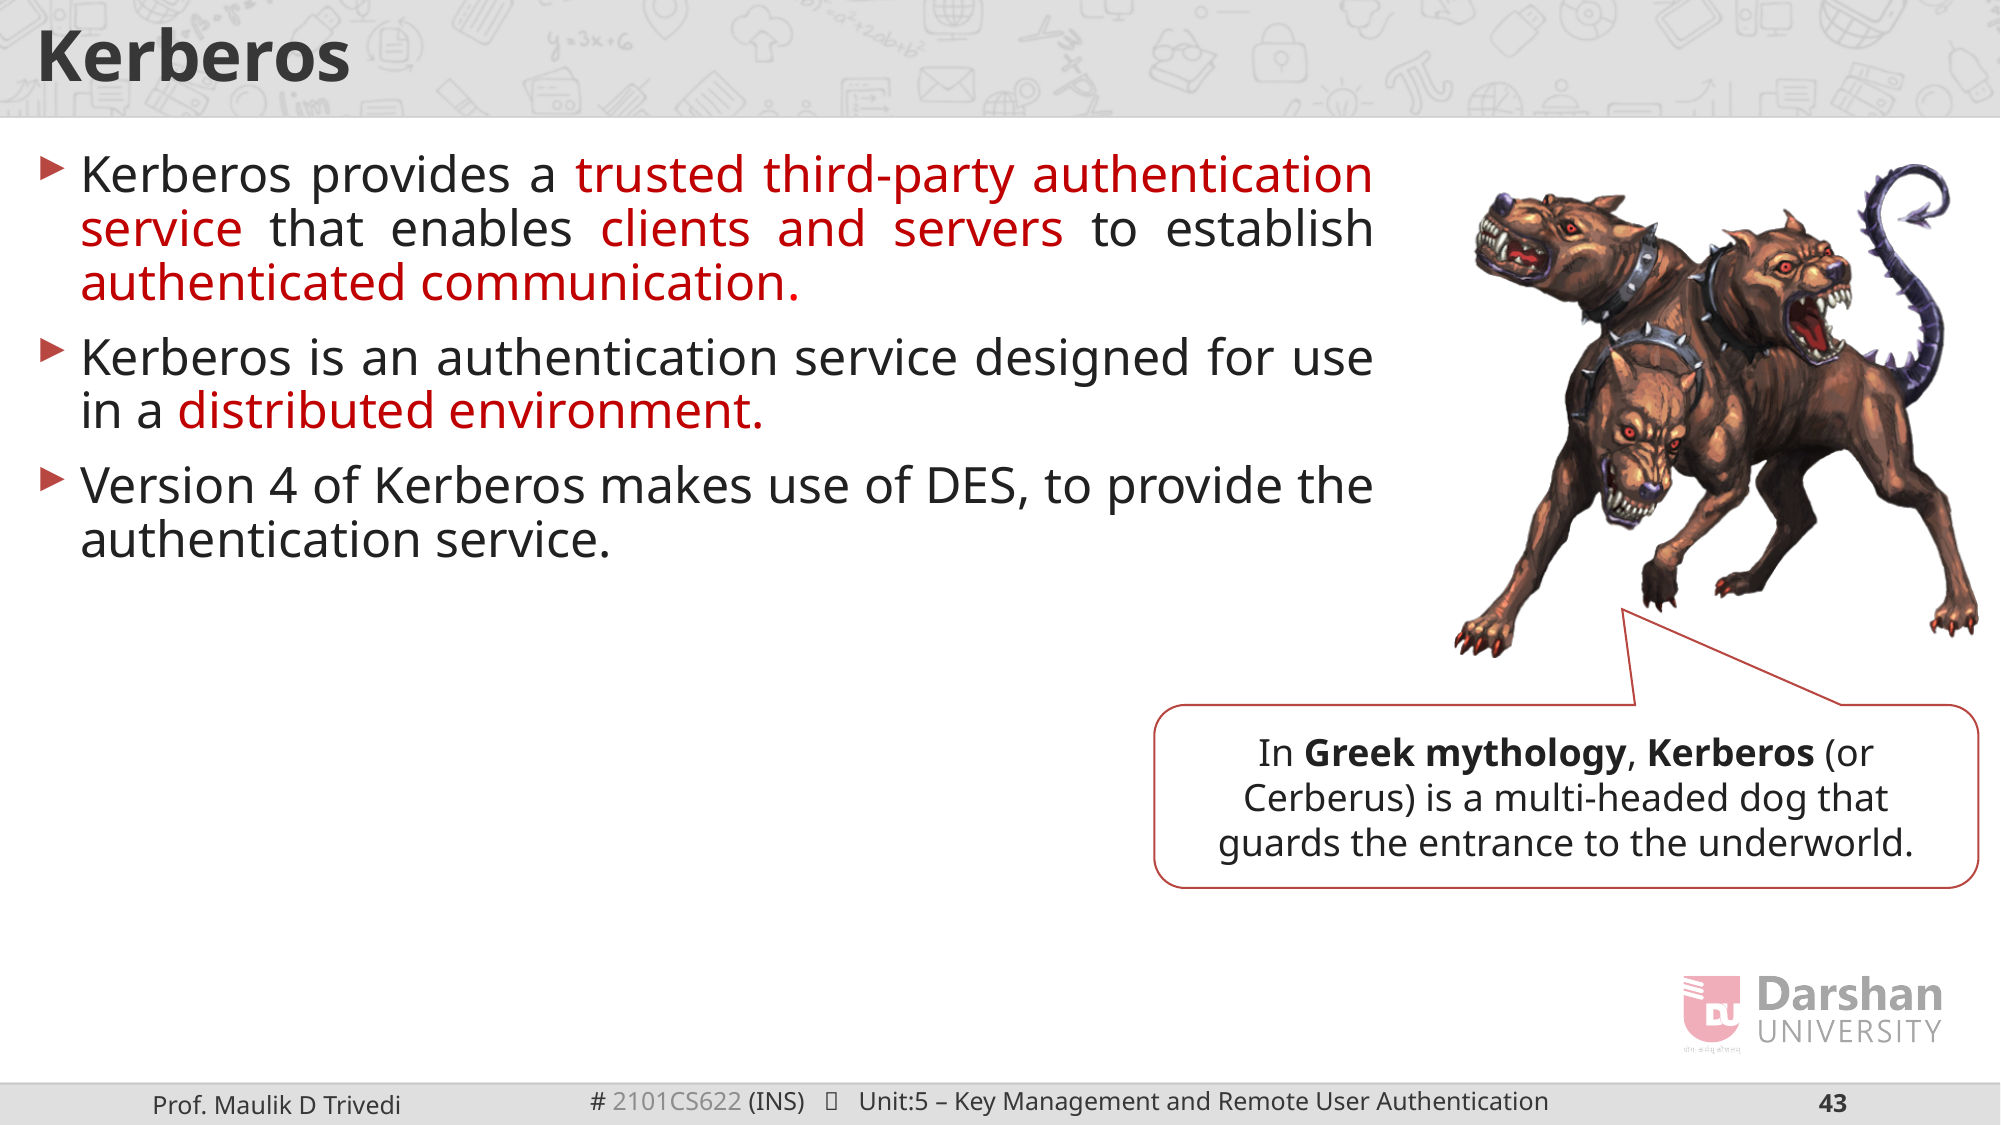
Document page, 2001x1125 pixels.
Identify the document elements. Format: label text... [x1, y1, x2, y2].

text_box In Greek mythology, Kerberos (or Cerberus) is a multi-headed dog that guards the entrance to the underworld. [1153, 659, 1980, 889]
title Kerberos [0, 0, 2000, 117]
picture [1454, 163, 1979, 659]
list Kerberos provides a trusted third-party authentication service that enables clients and servers to establish authenticated communication. Kerberos is an authentication service designed for use in a distributed environment. Version 4 of Kerberos makes use of DES, to provide the authentication service. [21, 141, 1391, 1059]
